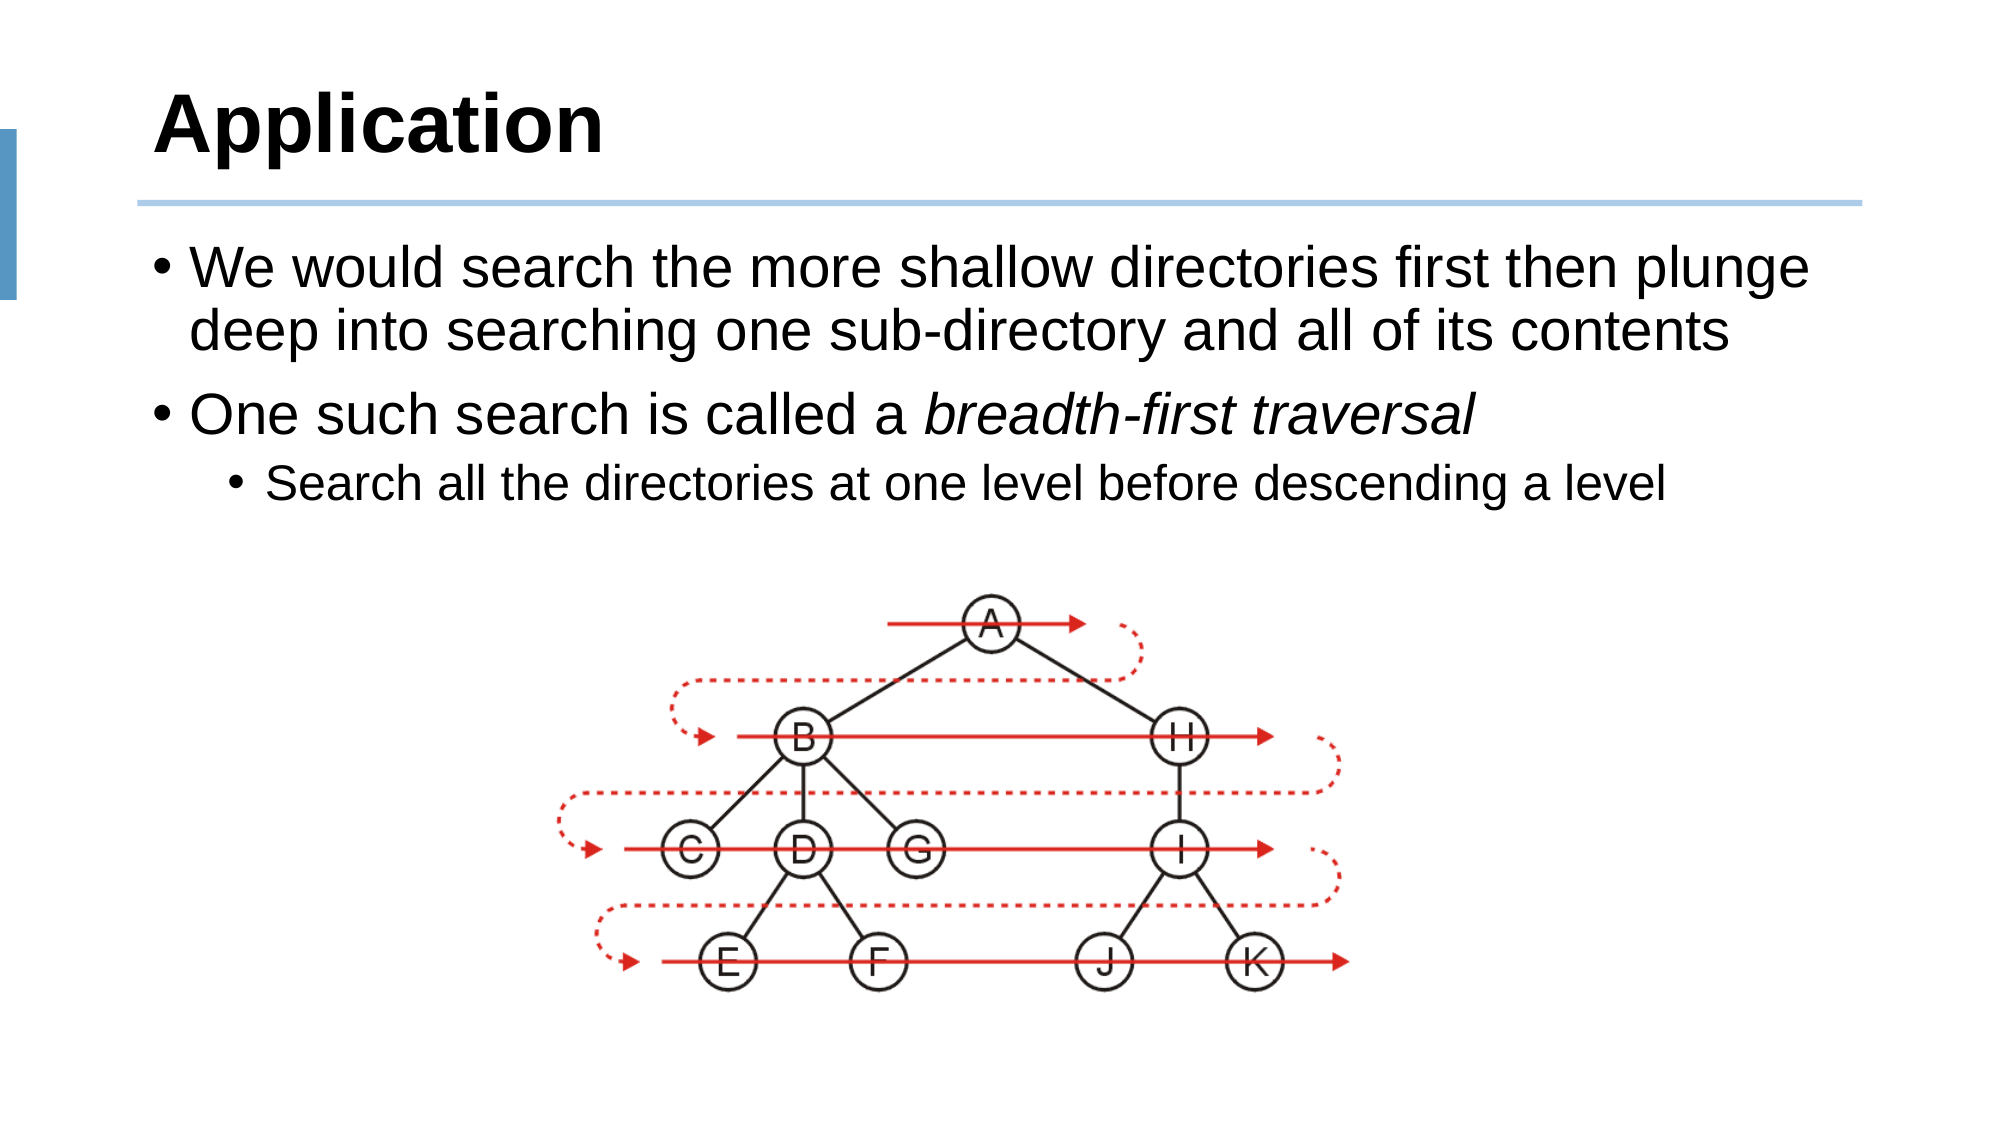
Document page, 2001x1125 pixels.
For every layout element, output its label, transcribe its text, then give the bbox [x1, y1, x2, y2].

picture [549, 586, 1359, 1000]
title Application [137, 42, 1863, 208]
list We would search the more shallow directories first then plunge deep into searching one sub-directory and all of its contents One such search is called a breadth-first traversal Search all the directories at one level before descending a level [137, 229, 1863, 731]
